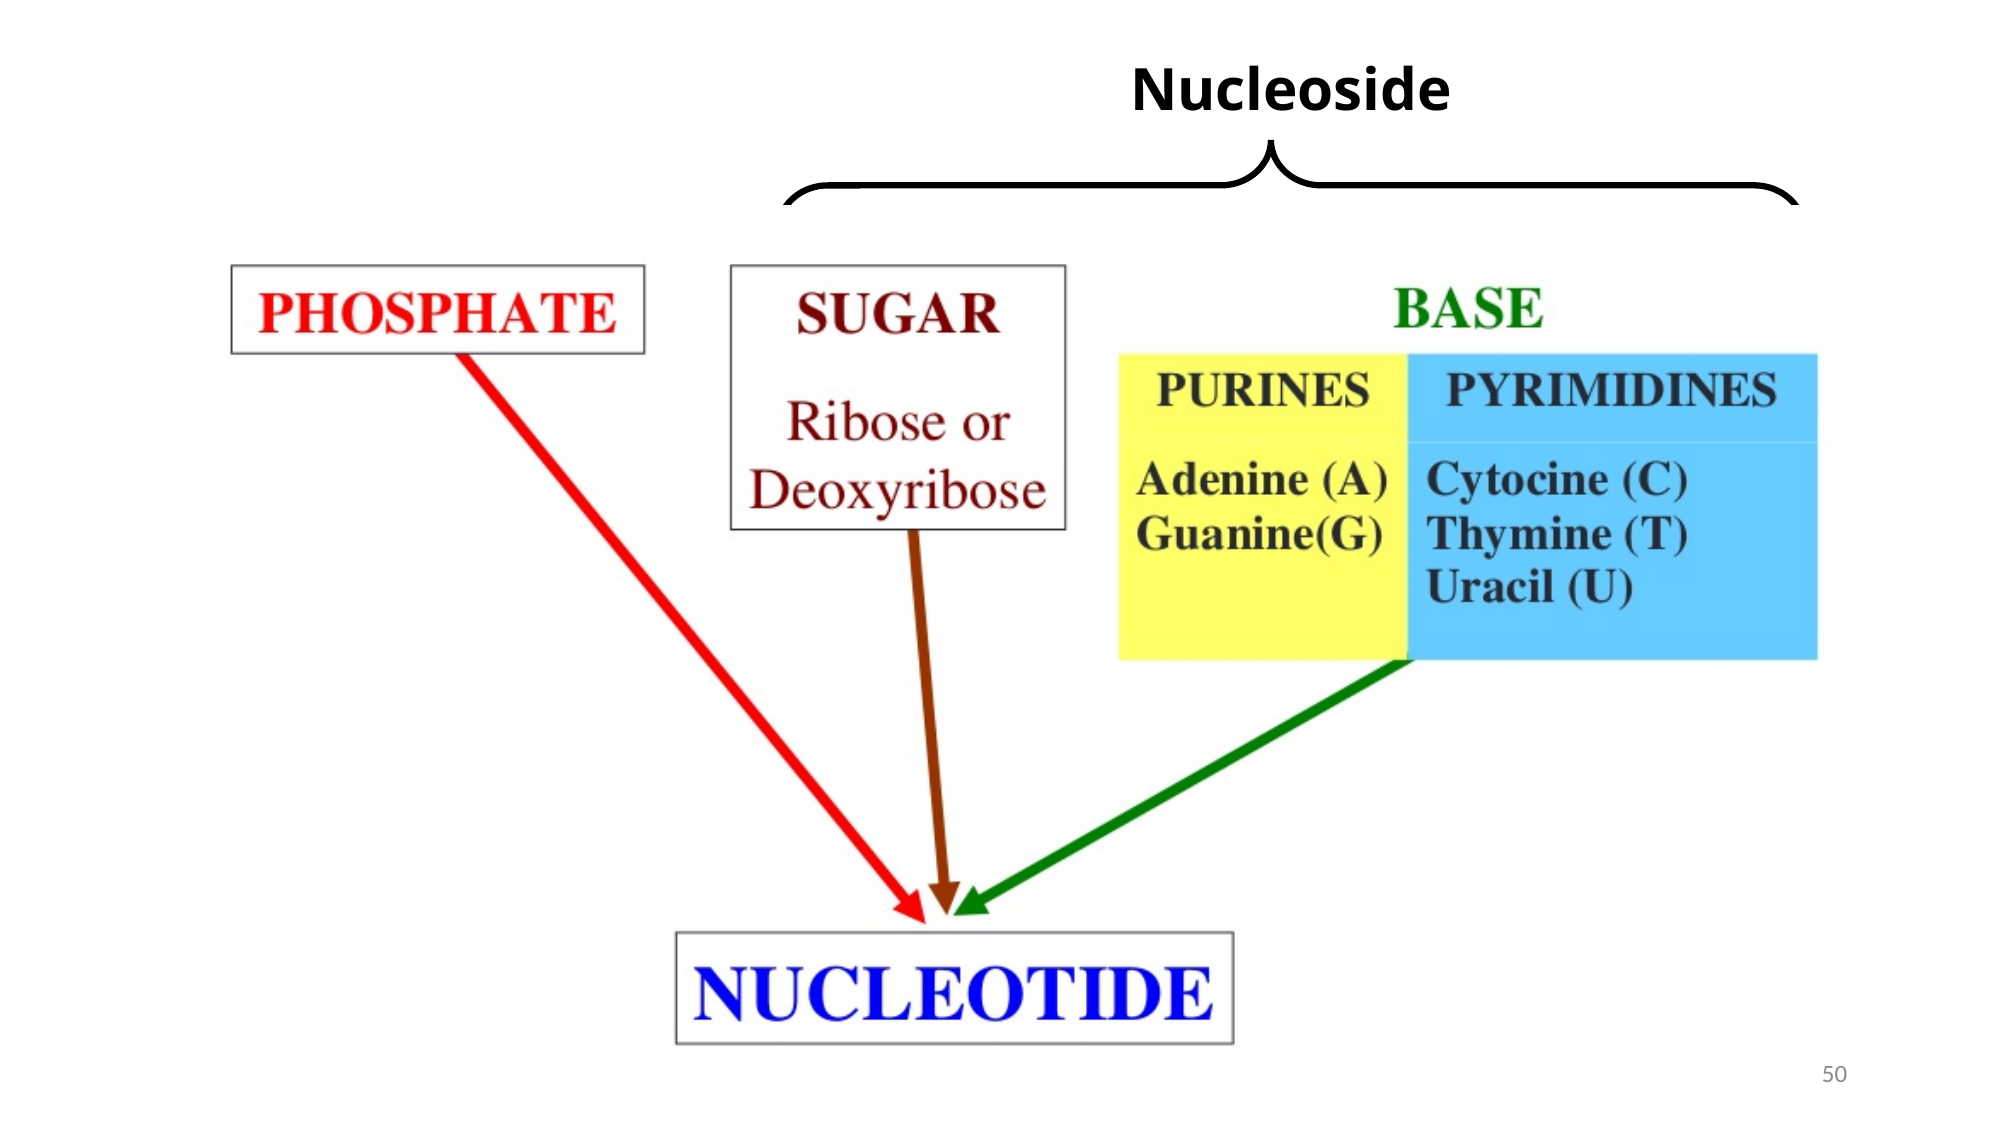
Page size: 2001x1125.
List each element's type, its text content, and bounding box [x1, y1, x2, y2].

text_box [209, 44, 1840, 1061]
slide_number 50 [1412, 1042, 1863, 1103]
